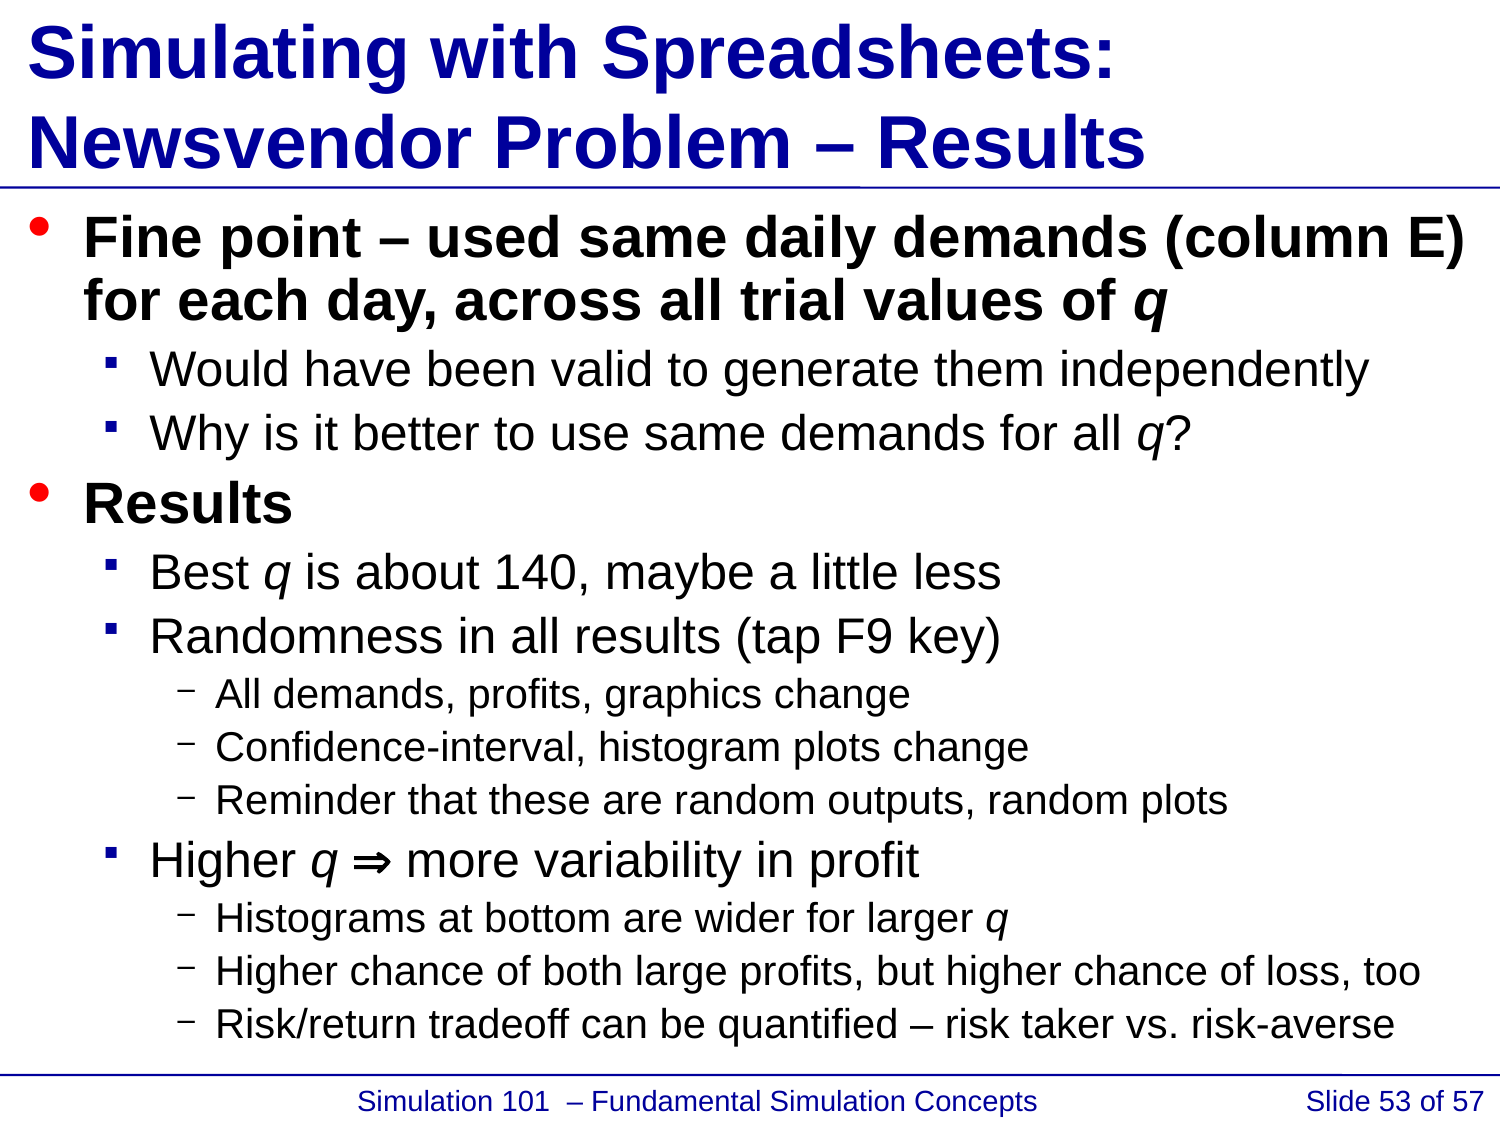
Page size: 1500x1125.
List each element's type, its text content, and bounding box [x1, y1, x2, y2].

slide_number [37, 1074, 488, 1125]
footer Simulation 101 – Fundamental Simulation Concepts [488, 1074, 1088, 1125]
slide_number Slide 53 of 57 [1249, 1074, 1500, 1125]
title Simulating with Spreadsheets: Newsvendor Problem – Results [12, 12, 1488, 175]
list Fine point – used same daily demands (column E) for each day, across all trial values of q Would have been valid to generate them independently Why is it better to use same demands for all q? Results Best q is about 140, maybe a little less Randomness in all results (tap F9 key) All demands, profits, graphics change Confidence-interval, histogram plots change Reminder that these are random outputs, random plots Higher q  more variability in profit Histograms at bottom are wider for larger q Higher chance of both large profits, but higher chance of loss, too Risk/return tradeoff can be quantified – risk taker vs. risk-averse [12, 200, 1488, 1063]
